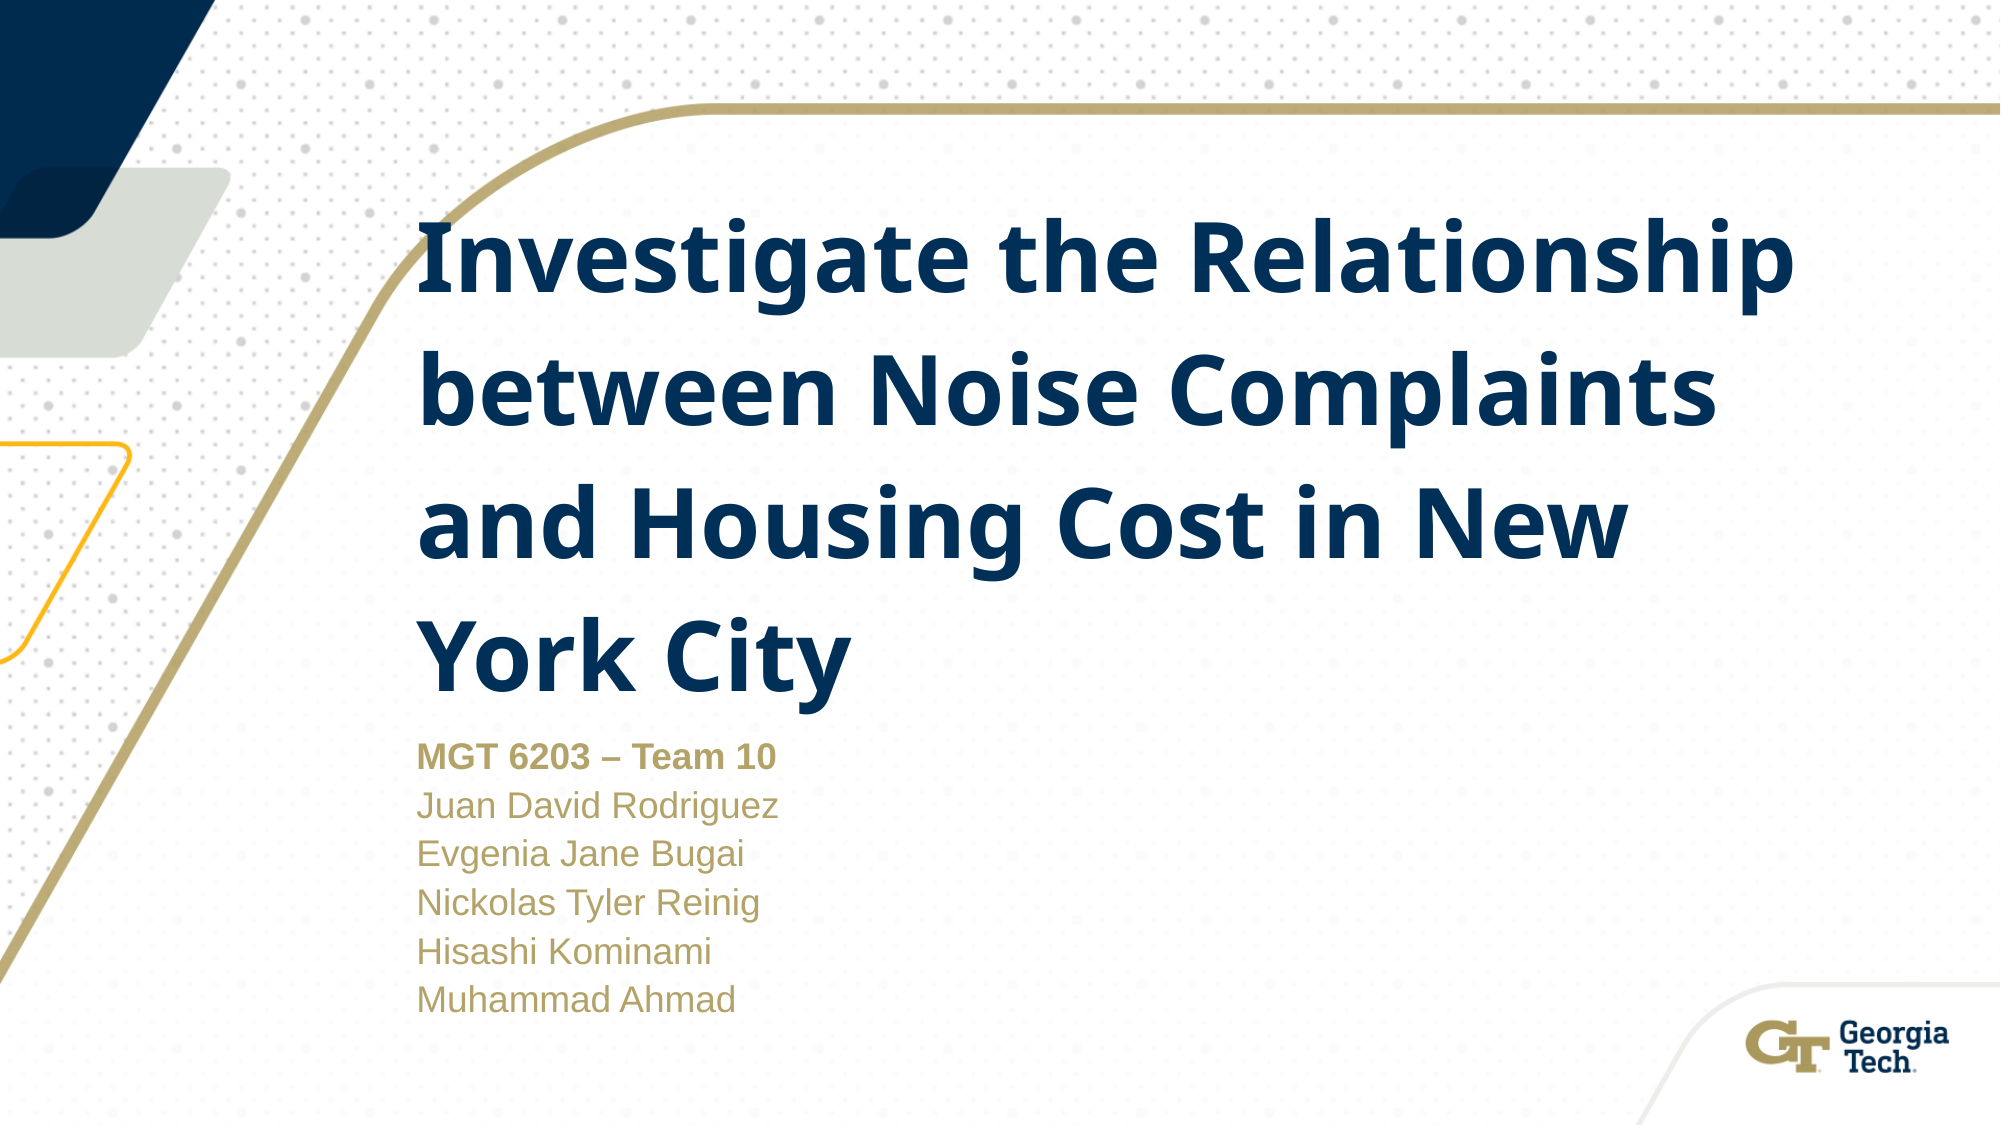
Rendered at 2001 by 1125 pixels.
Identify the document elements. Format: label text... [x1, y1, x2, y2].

picture [0, 0, 2001, 1125]
title Investigate the Relationship between Noise Complaints and Housing Cost in New York City [401, 179, 1863, 728]
list MGT 6203 – Team 10 Juan David Rodriguez Evgenia Jane Bugai Nickolas Tyler Reinig Hisashi Kominami Muhammad Ahmad [401, 728, 1863, 1031]
